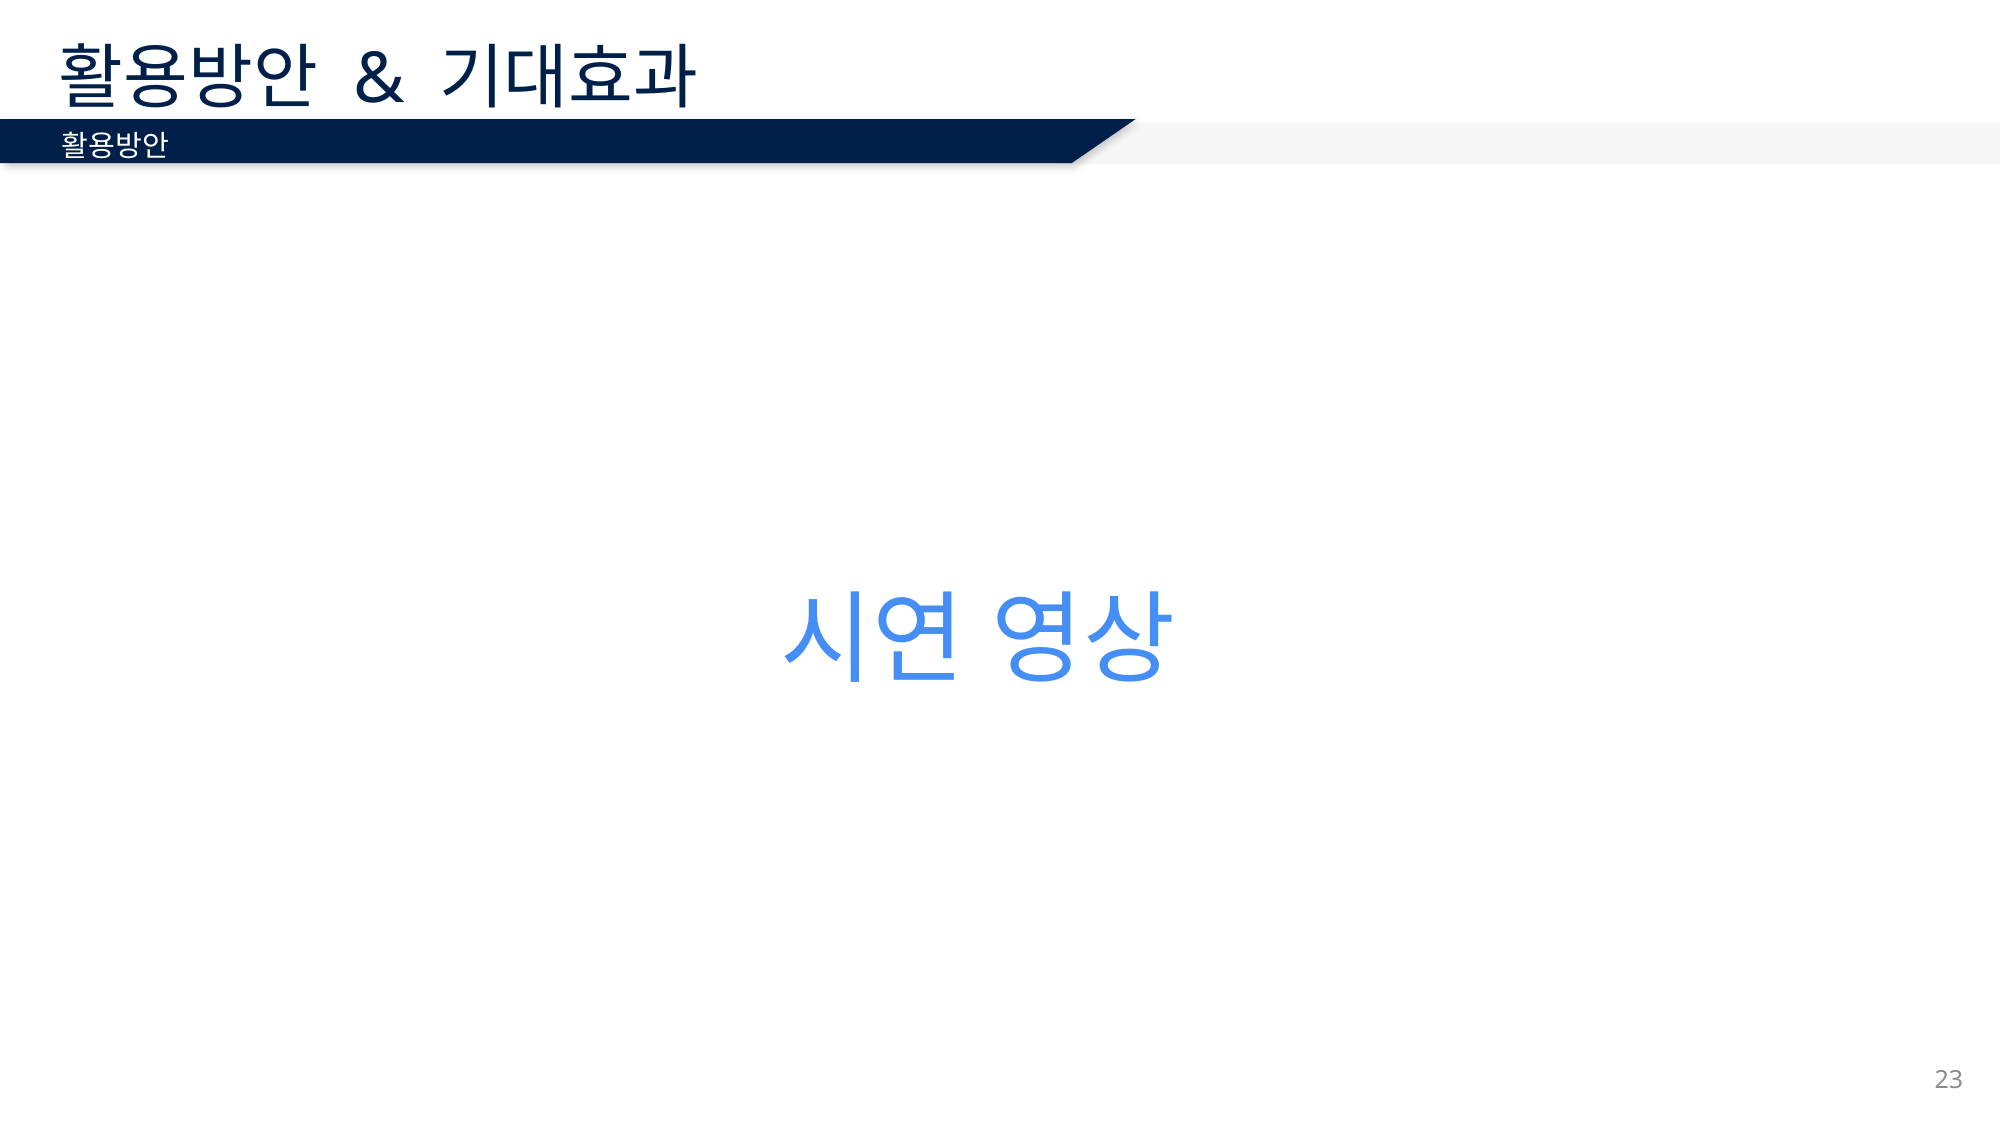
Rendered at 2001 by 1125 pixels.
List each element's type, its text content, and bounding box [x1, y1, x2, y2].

slide_number 23 [1884, 1050, 1978, 1111]
text_box 시연 영상 [483, 507, 1473, 702]
title 활용방안 & 기대효과 [44, 34, 1053, 126]
text_box 활용방안 [47, 119, 540, 170]
